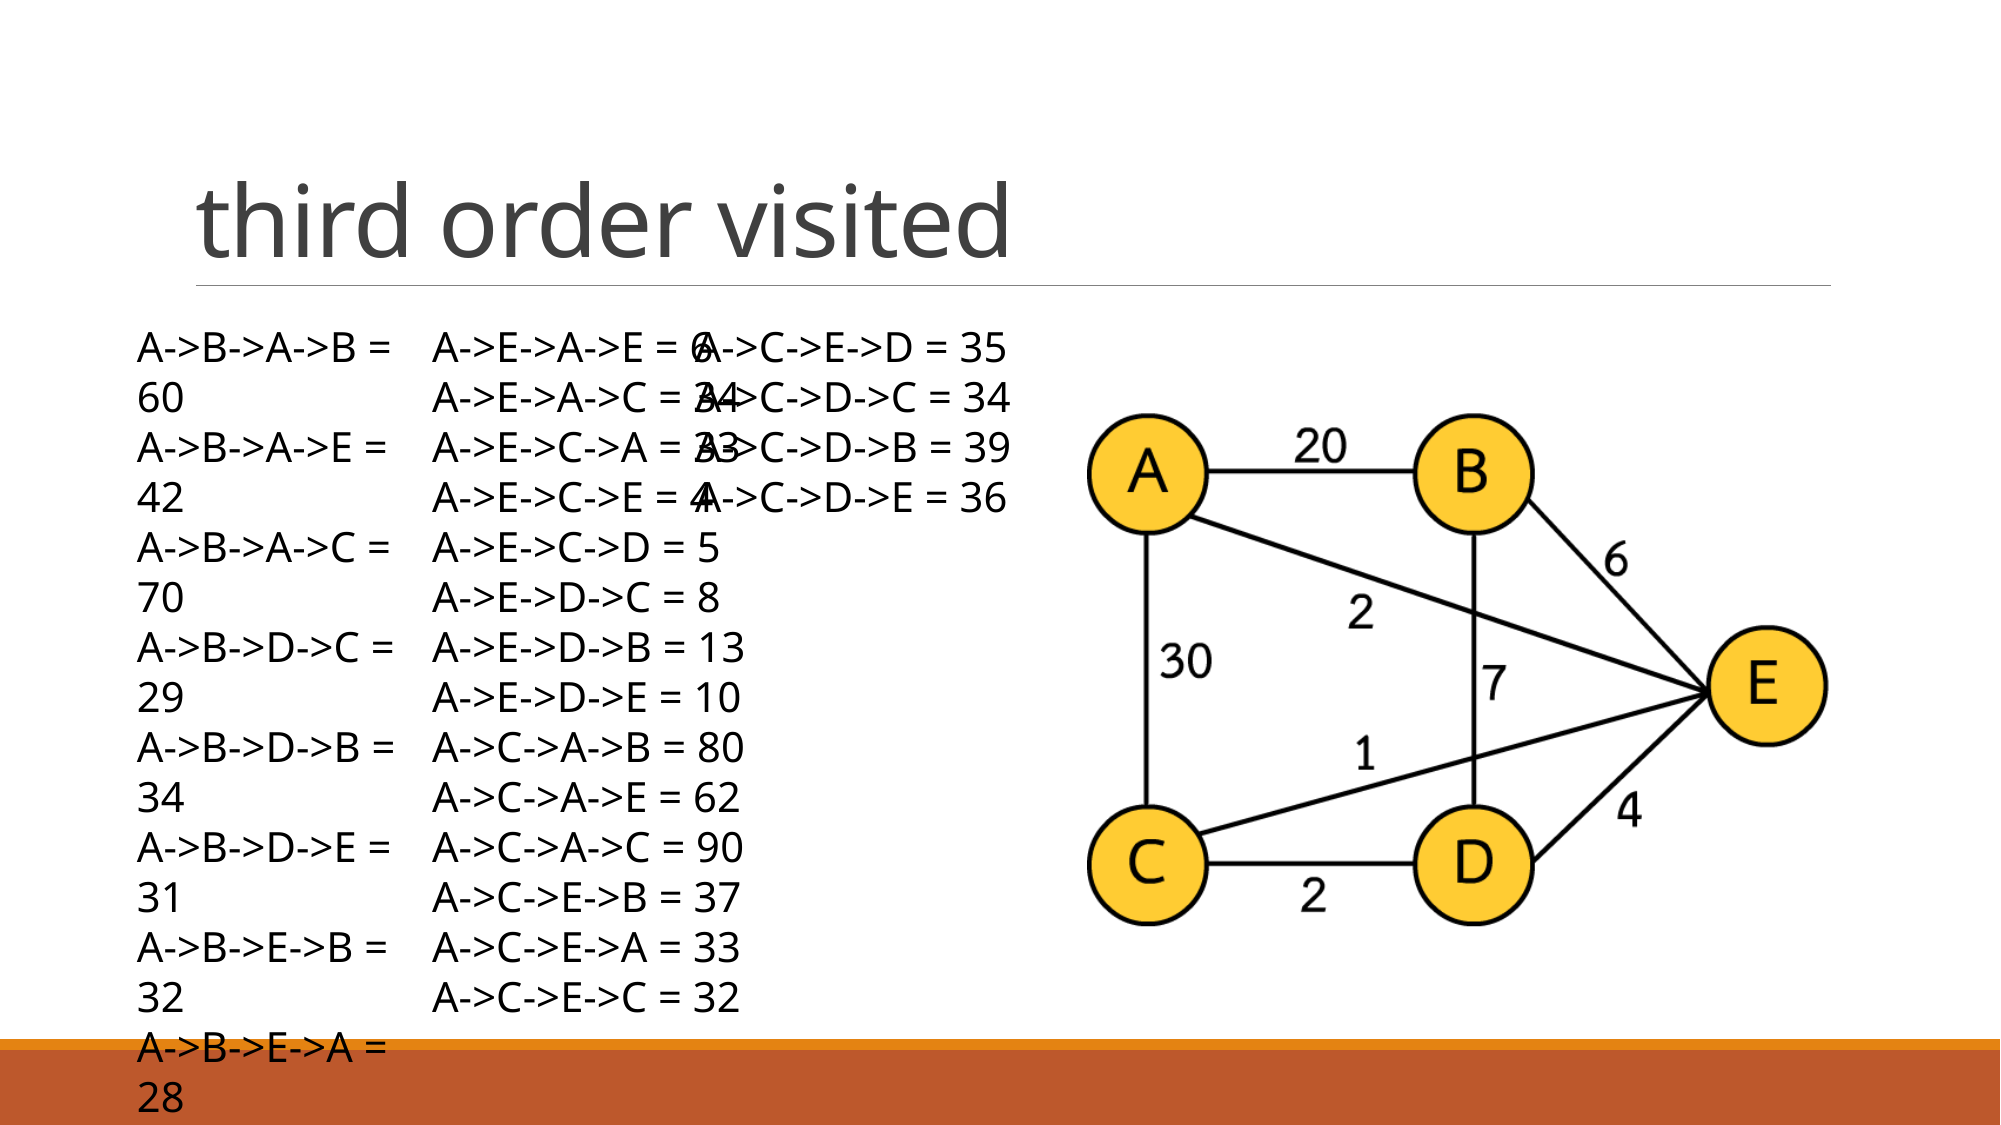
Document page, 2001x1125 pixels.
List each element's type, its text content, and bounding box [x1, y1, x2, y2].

text_box A->B->A->B = 60 A->B->A->E = 42 A->B->A->C = 70 A->B->D->C = 29 A->B->D->B = 34 A->B->D->E = 31 A->B->E->B = 32 A->B->E->A = 28 A->B->E->C = 27 A->B->E->D = 30 A->E->B->A = 28 A->E->B->D = 15 A->E->B->E = 14 A->E->A->B = 24 [122, 313, 448, 1125]
picture [1087, 397, 1831, 951]
text_box A->C->E->D = 35 A->C->D->C = 34 A->C->D->B = 39 A->C->D->E = 36 [680, 313, 1068, 529]
title third order visited [180, 47, 1830, 285]
text_box A->E->A->E = 6 A->E->A->C = 34 A->E->C->A = 33 A->E->C->E = 4 A->E->C->D = 5 A->E->D->C = 8 A->E->D->B = 13 A->E->D->E = 10 A->C->A->B = 80 A->C->A->E = 62 A->C->A->C = 90 A->C->E->B = 37 A->C->E->A = 33 A->C->E->C = 32 [417, 313, 1418, 1029]
